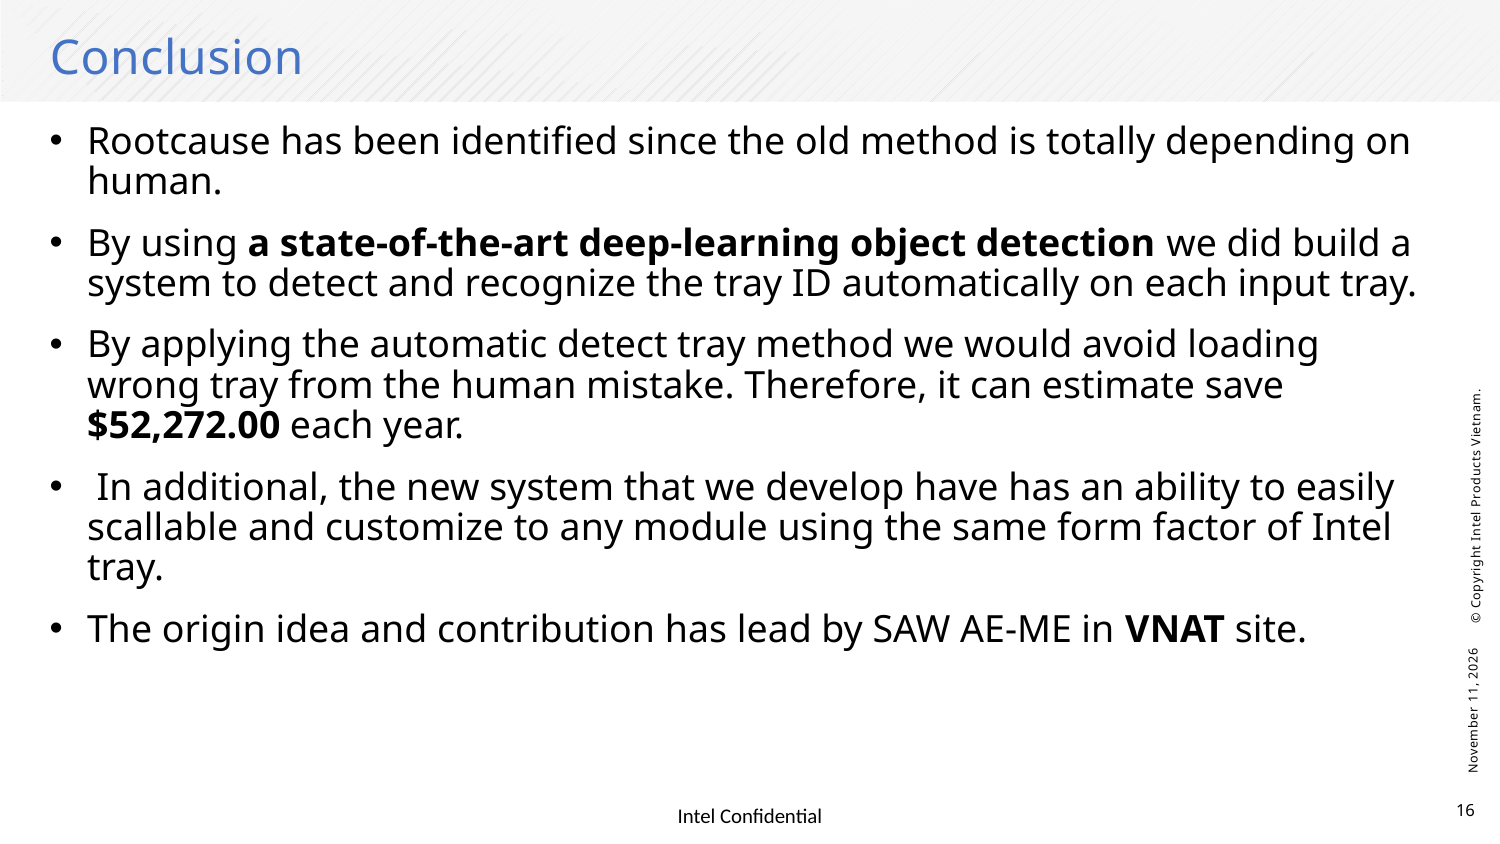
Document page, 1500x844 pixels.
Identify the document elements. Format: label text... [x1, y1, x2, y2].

title Conclusion [49, 0, 1449, 91]
list Rootcause has been identified since the old method is totally depending on human. By using a state-of-the-art deep-learning object detection we did build a system to detect and recognize the tray ID automatically on each input tray. By applying the automatic detect tray method we would avoid loading wrong tray from the human mistake. Therefore, it can estimate save $52,272.00 each year. In additional, the new system that we develop have has an ability to easily scallable and customize to any module using the same form factor of Intel tray. The origin idea and contribution has lead by SAW AE-ME in VNAT site. [49, 121, 1451, 785]
picture [0, 0, 1500, 102]
